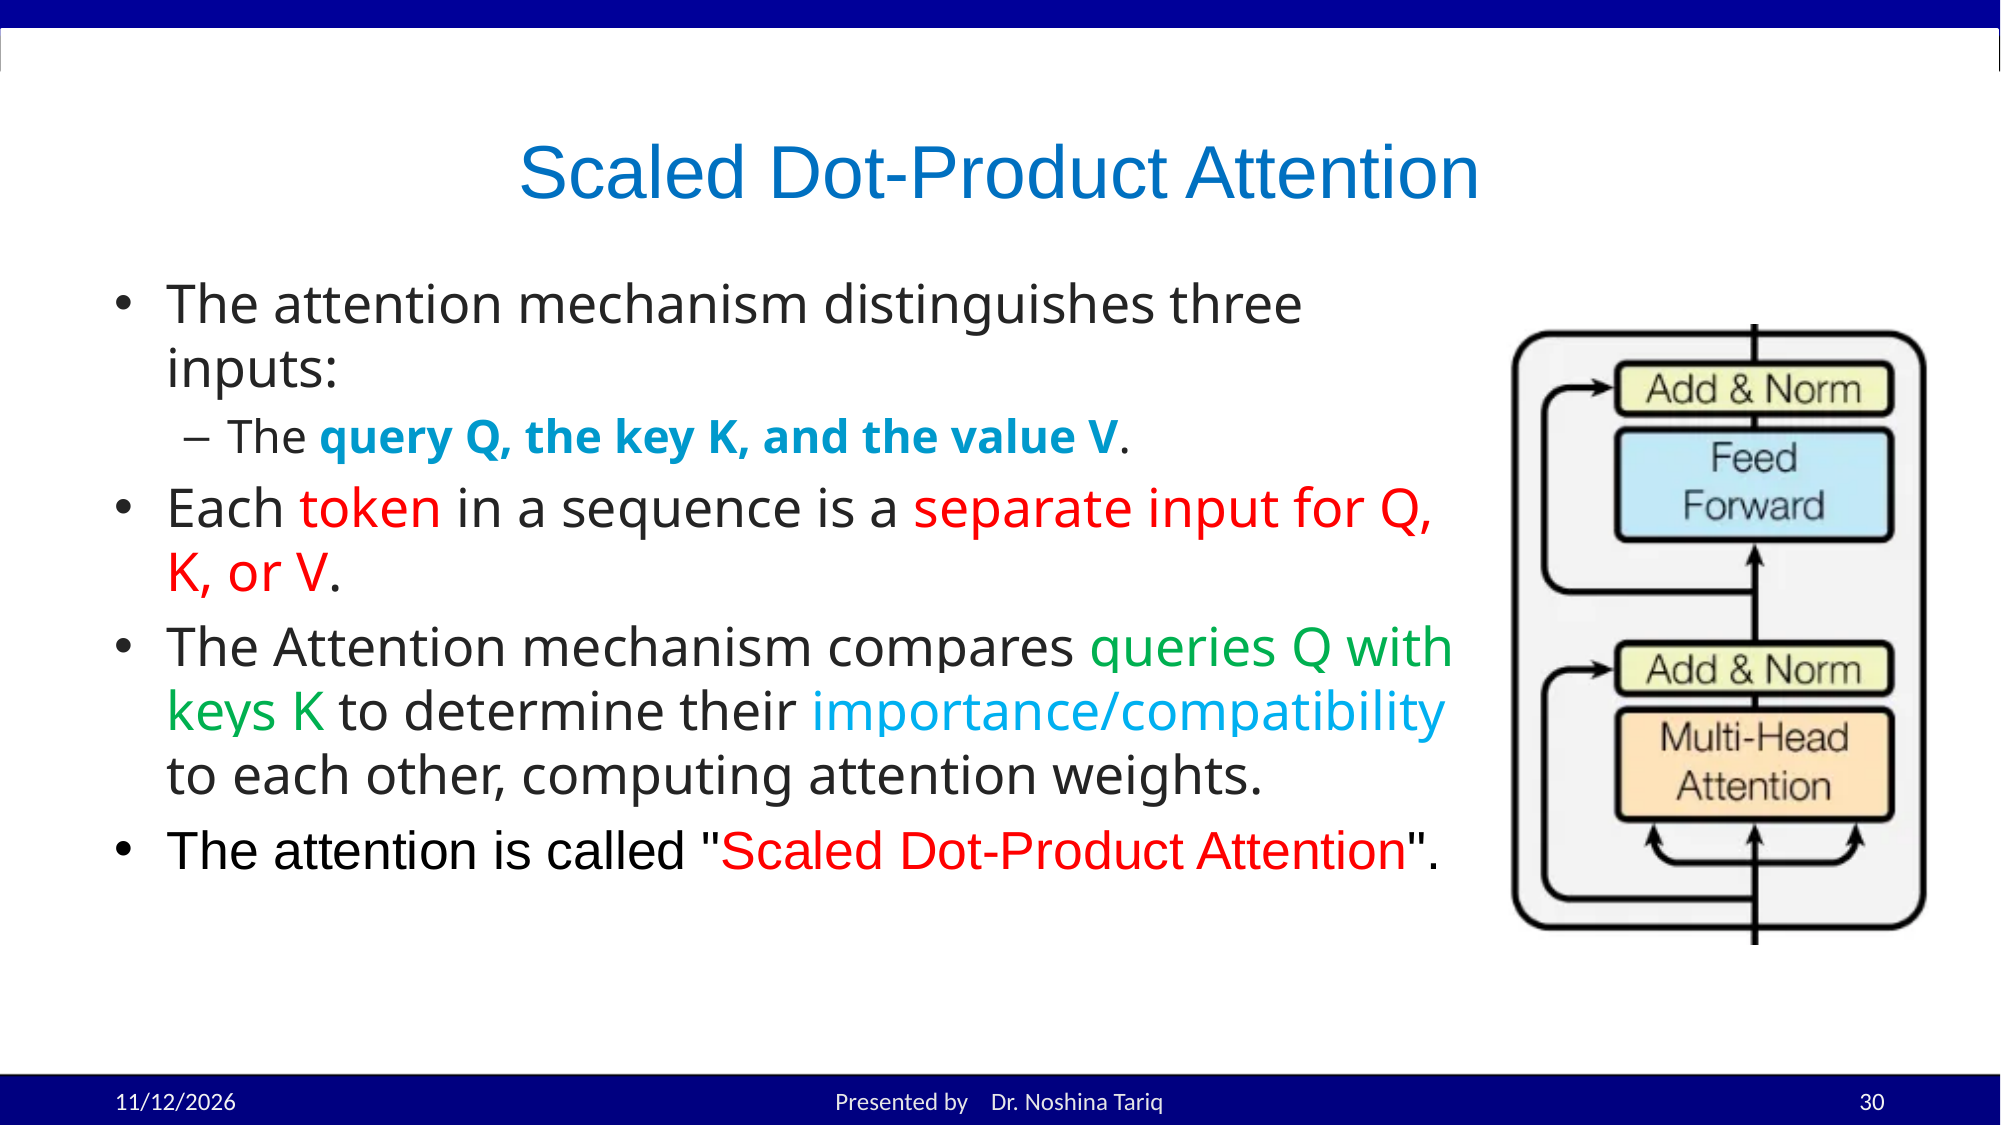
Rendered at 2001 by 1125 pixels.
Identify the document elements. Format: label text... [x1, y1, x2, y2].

list The attention mechanism distinguishes three inputs: The query Q, the key K, and the value V. Each token in a sequence is a separate input for Q, K, or V. The Attention mechanism compares queries Q with keys K to determine their importance/compatibility to each other, computing attention weights. The attention is called "Scaled Dot-Product Attention". [99, 262, 1488, 1005]
slide_number 30 [1433, 1062, 1900, 1125]
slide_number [99, 1062, 567, 1125]
picture [0, 0, 2001, 1125]
footer Presented by Dr. Noshina Tariq [683, 1062, 1317, 1125]
title Scaled Dot-Product Attention [99, 99, 1900, 238]
